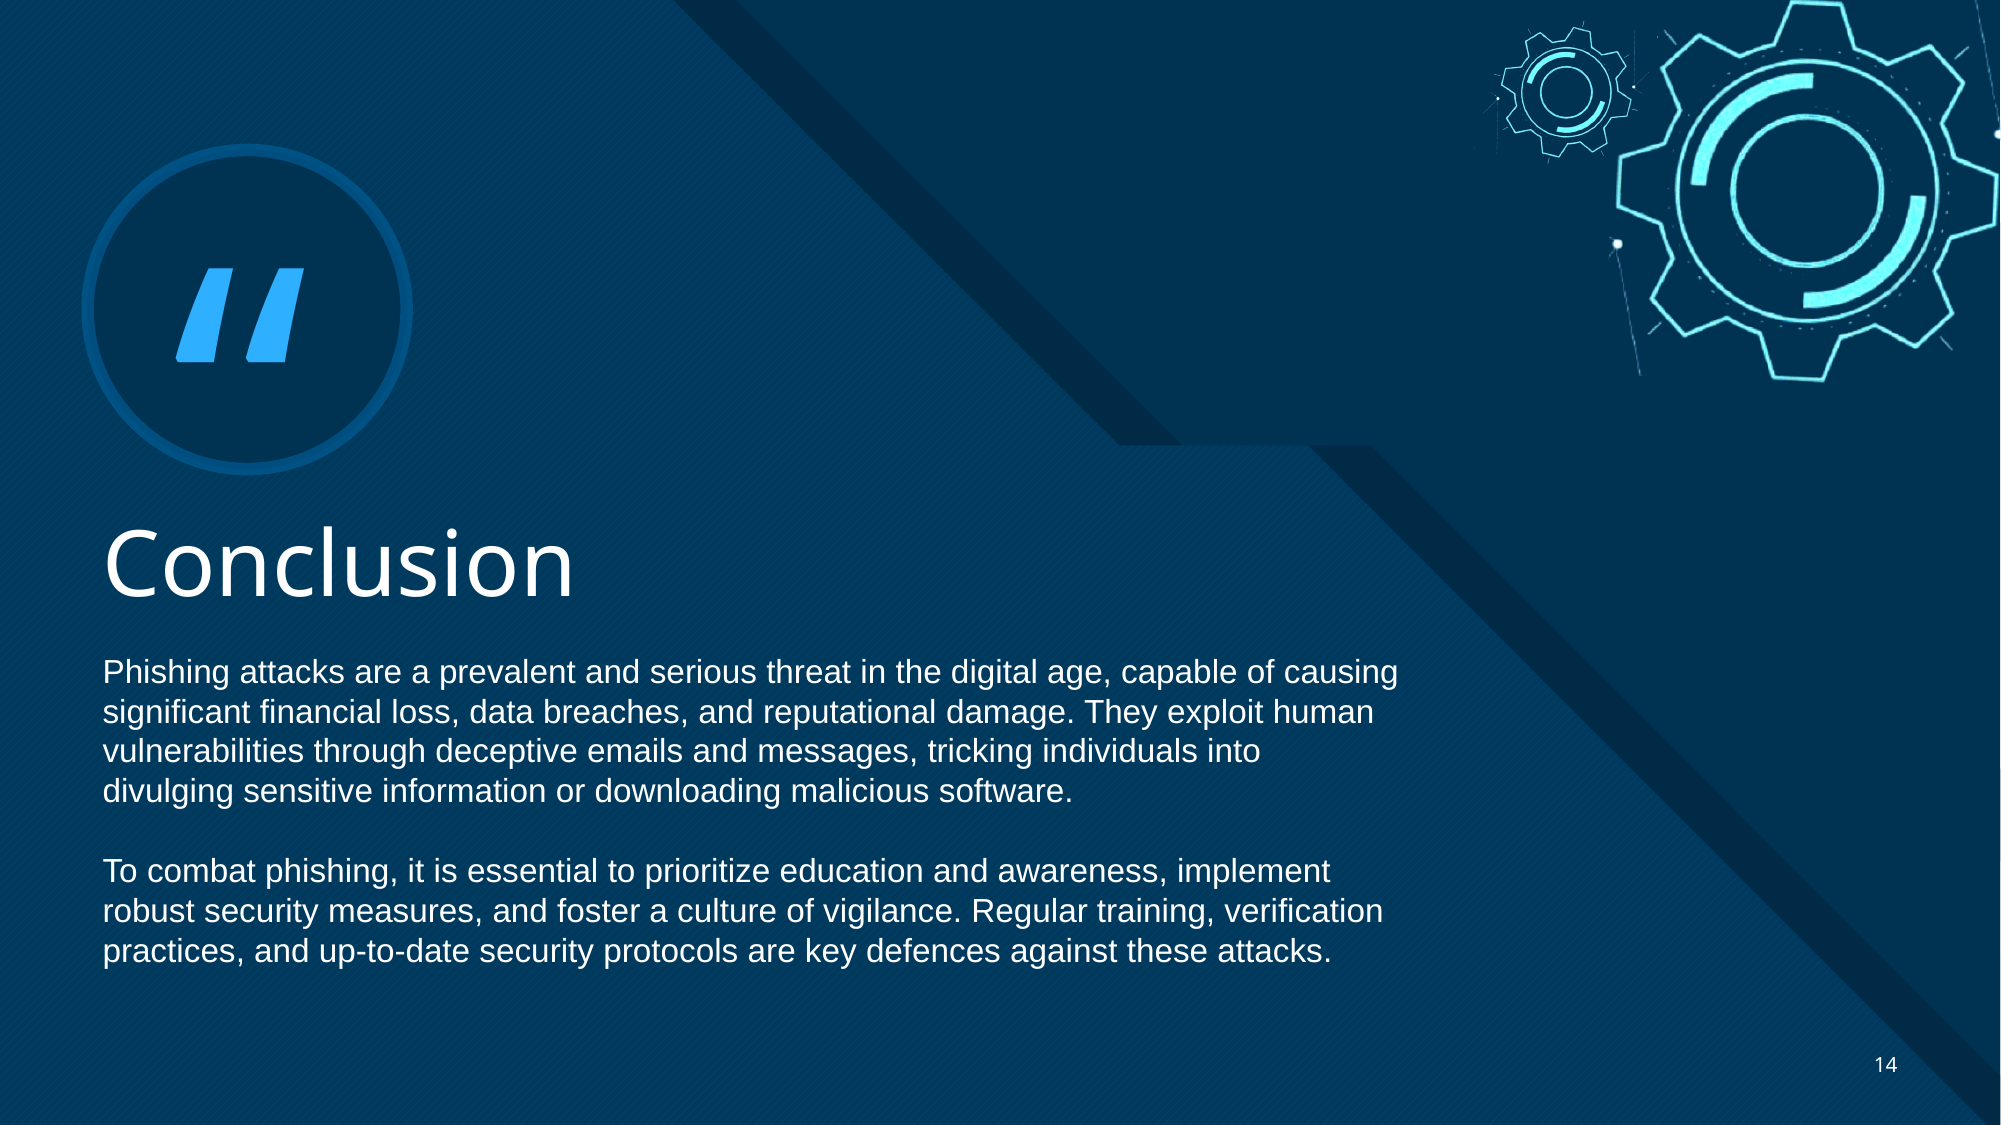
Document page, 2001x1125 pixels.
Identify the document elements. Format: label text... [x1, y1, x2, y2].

picture [1474, 0, 2001, 394]
text_box Conclusion [87, 496, 1270, 631]
slide_number 14 [1845, 1035, 1913, 1096]
title Phishing attacks are a prevalent and serious threat in the digital age, capable of causing significant financial loss, data breaches, and reputational damage. They exploit human vulnerabilities through deceptive emails and messages, tricking individuals into divulging sensitive information or downloading malicious software. To combat phishing, it is essential to prioritize education and awareness, implement robust security measures, and foster a culture of vigilance. Regular training, verification practices, and up-to-date security protocols are key defences against these attacks. [87, 642, 1417, 1038]
